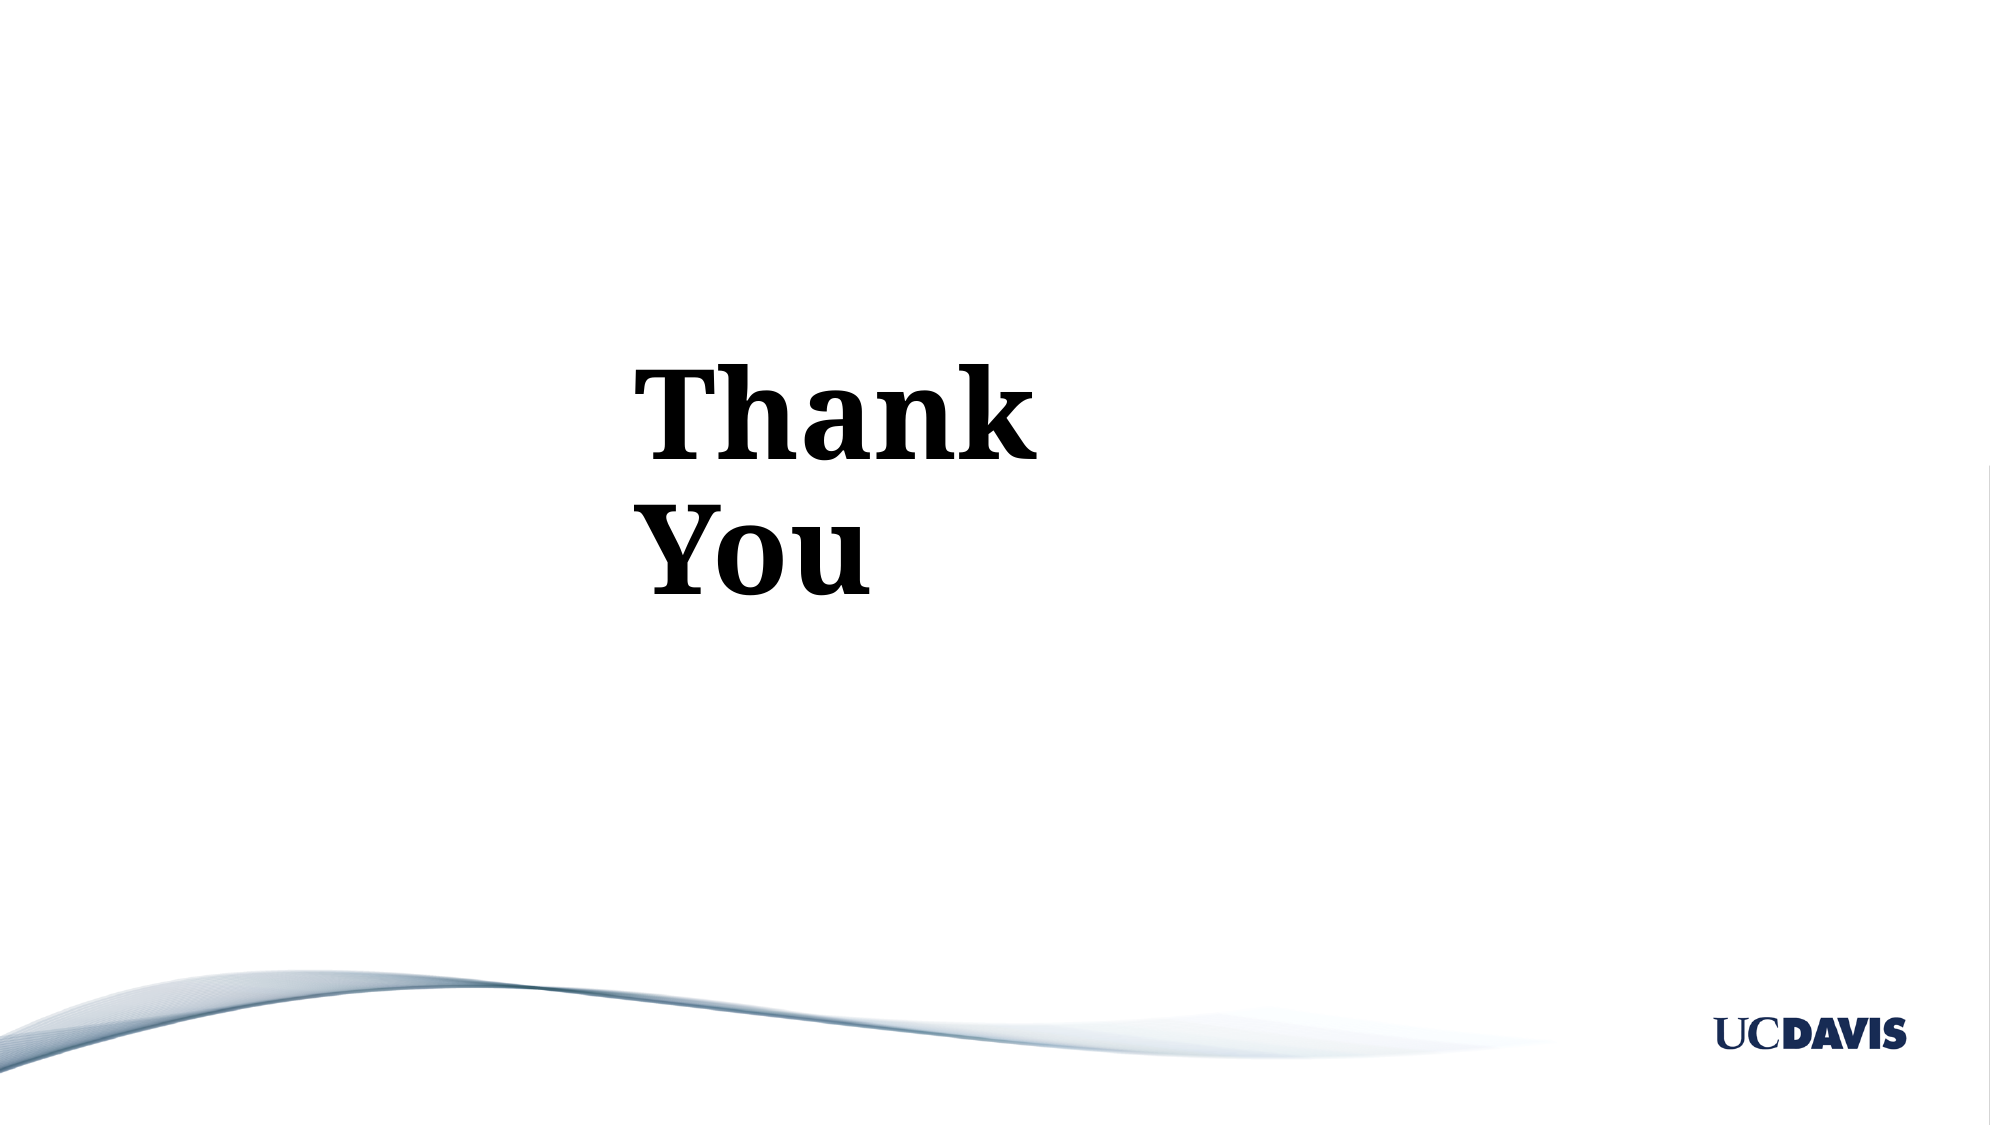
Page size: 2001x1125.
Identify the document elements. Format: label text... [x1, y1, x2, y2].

picture [0, 0, 2000, 1125]
title Thank You [619, 411, 1281, 563]
